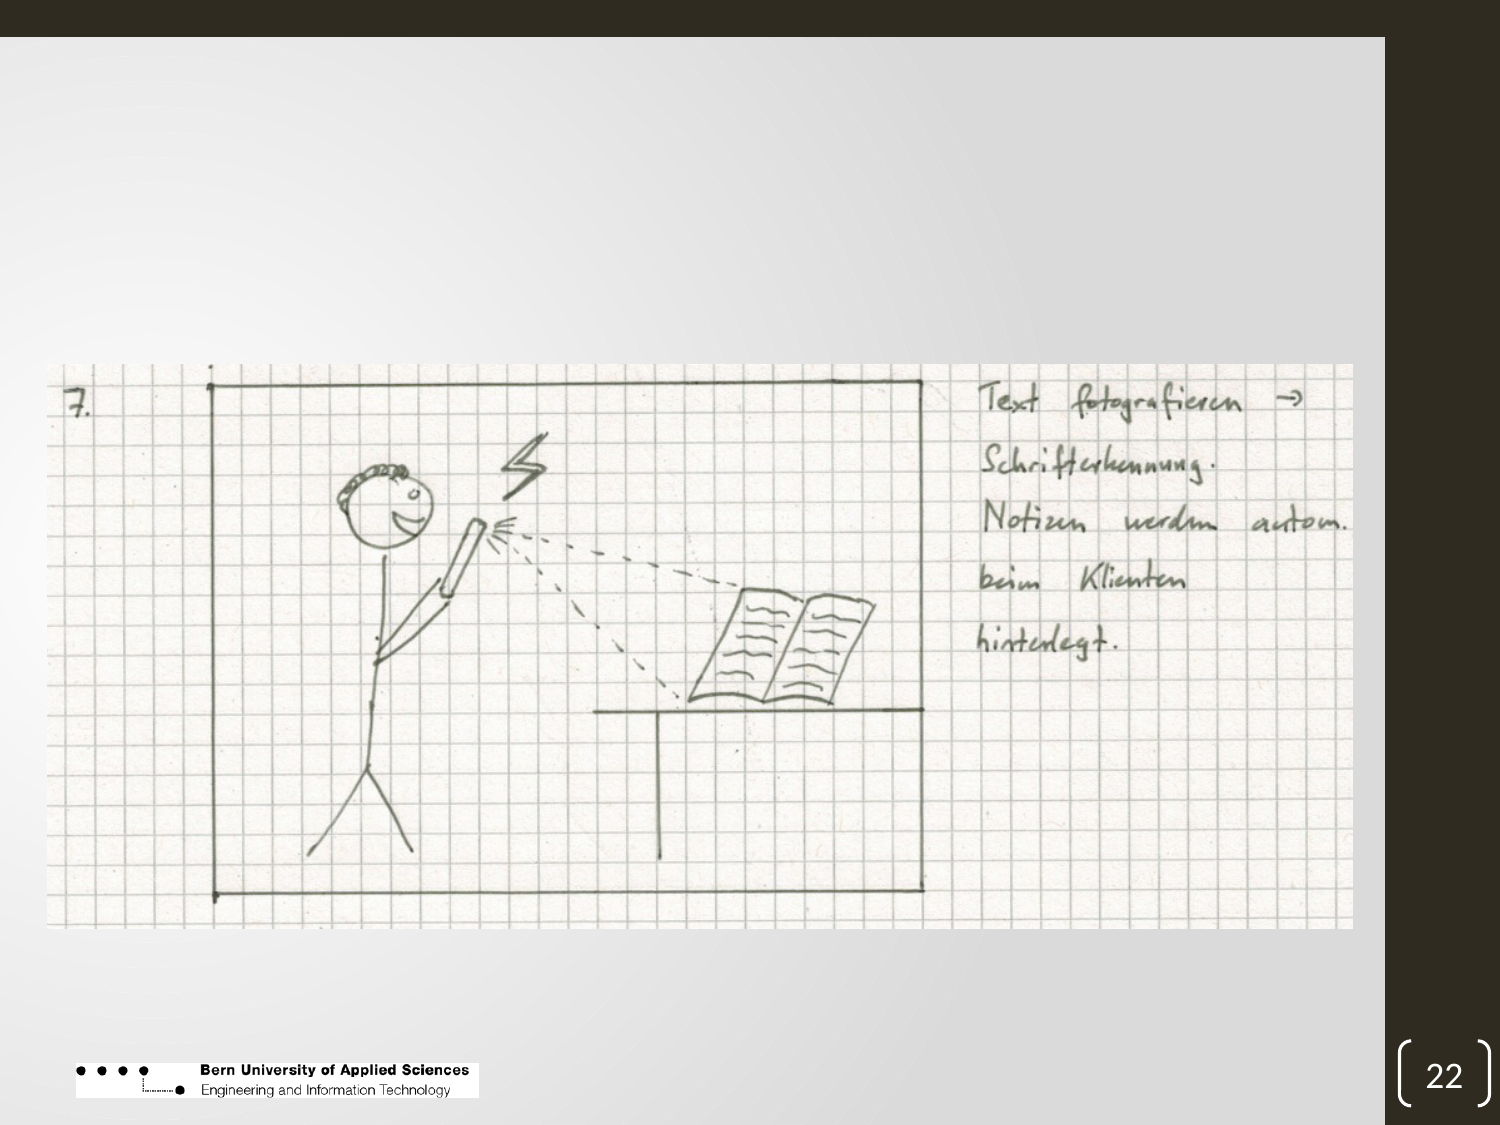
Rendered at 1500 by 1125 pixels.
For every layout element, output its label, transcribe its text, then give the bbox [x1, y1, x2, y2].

picture [46, 364, 1353, 930]
picture [76, 1063, 479, 1098]
slide_number 22 [1397, 1039, 1492, 1108]
